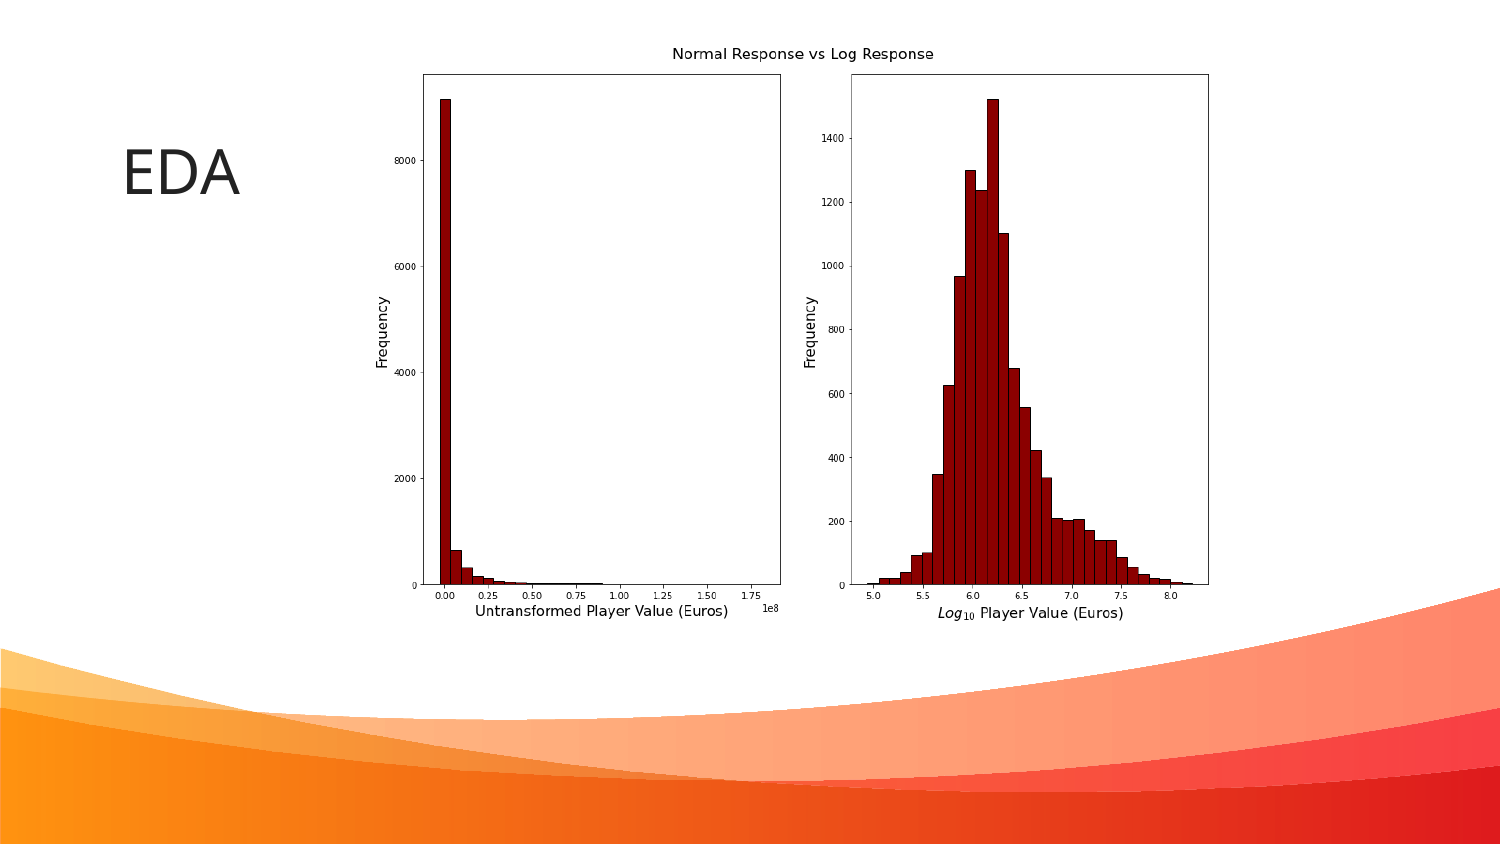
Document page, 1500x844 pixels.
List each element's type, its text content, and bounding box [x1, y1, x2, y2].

picture [368, 40, 1215, 629]
title EDA [121, 84, 363, 207]
